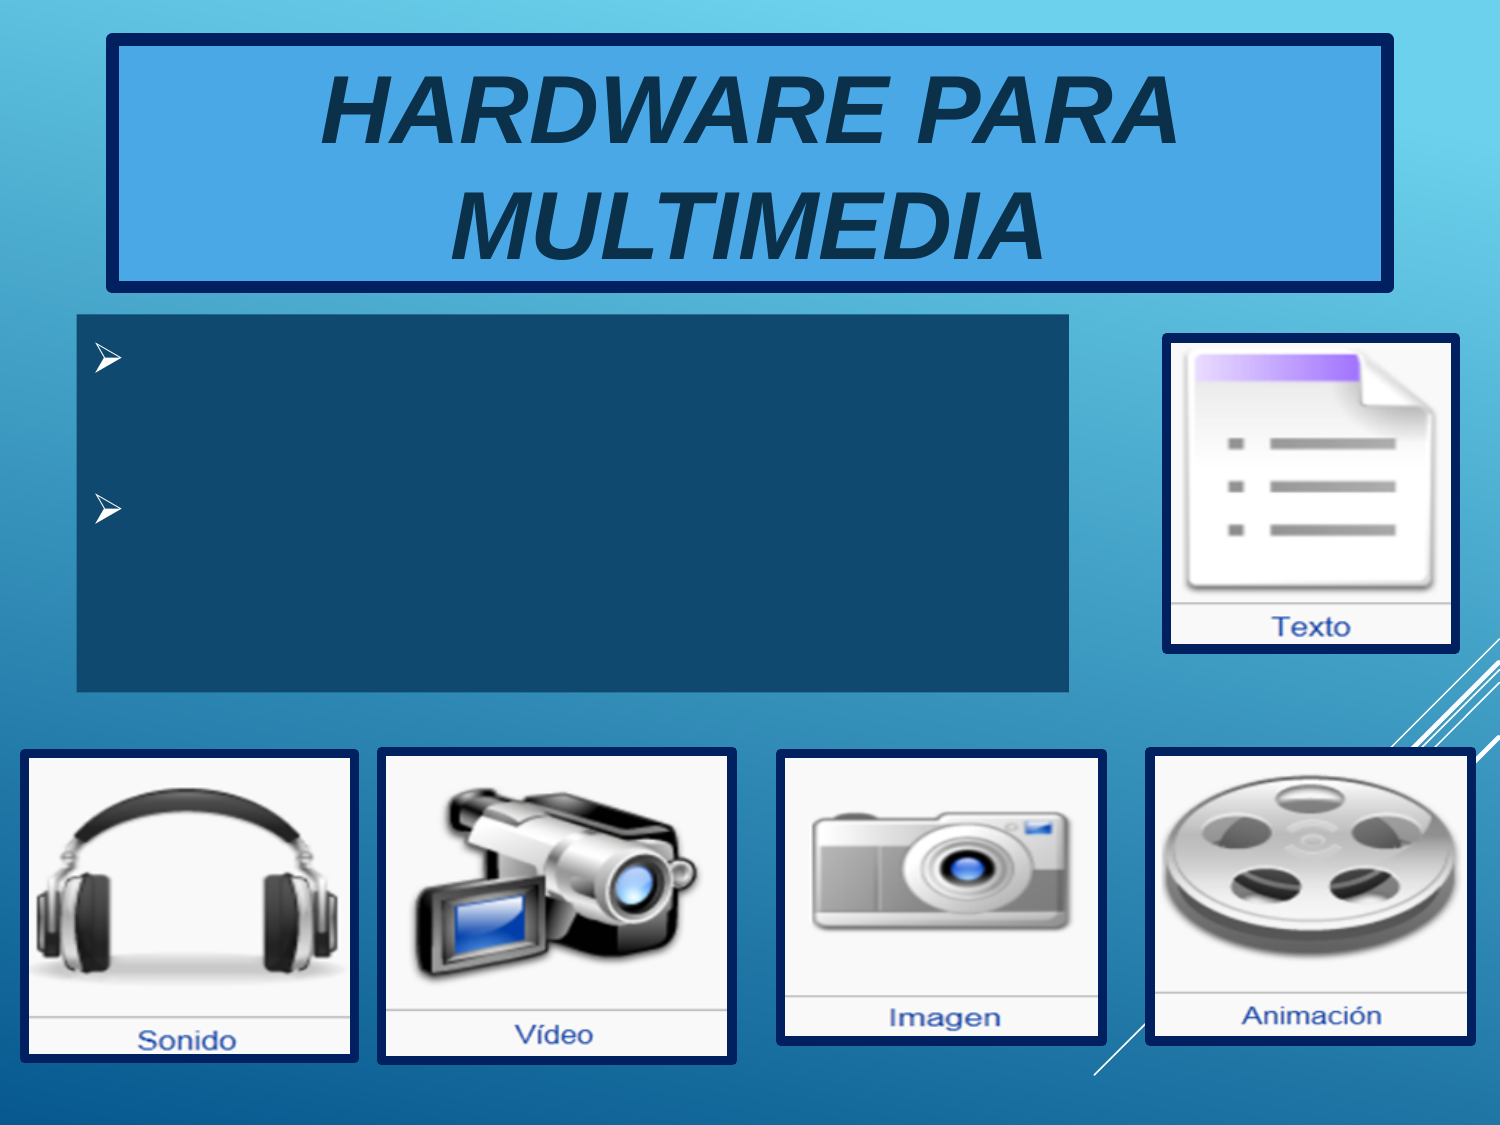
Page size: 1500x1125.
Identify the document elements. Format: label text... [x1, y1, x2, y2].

picture [386, 755, 728, 1057]
picture [785, 758, 1098, 1037]
picture [1170, 342, 1451, 645]
picture [29, 758, 350, 1054]
list Multimedia : Combinación de Formas de Contenido. Sistema con múltiples medios de expresión físicos o digitales para presentar o comunicar información. [76, 314, 1069, 693]
picture [1154, 755, 1468, 1037]
title HARDWARE PARA MULTIMEDIA [112, 39, 1388, 287]
